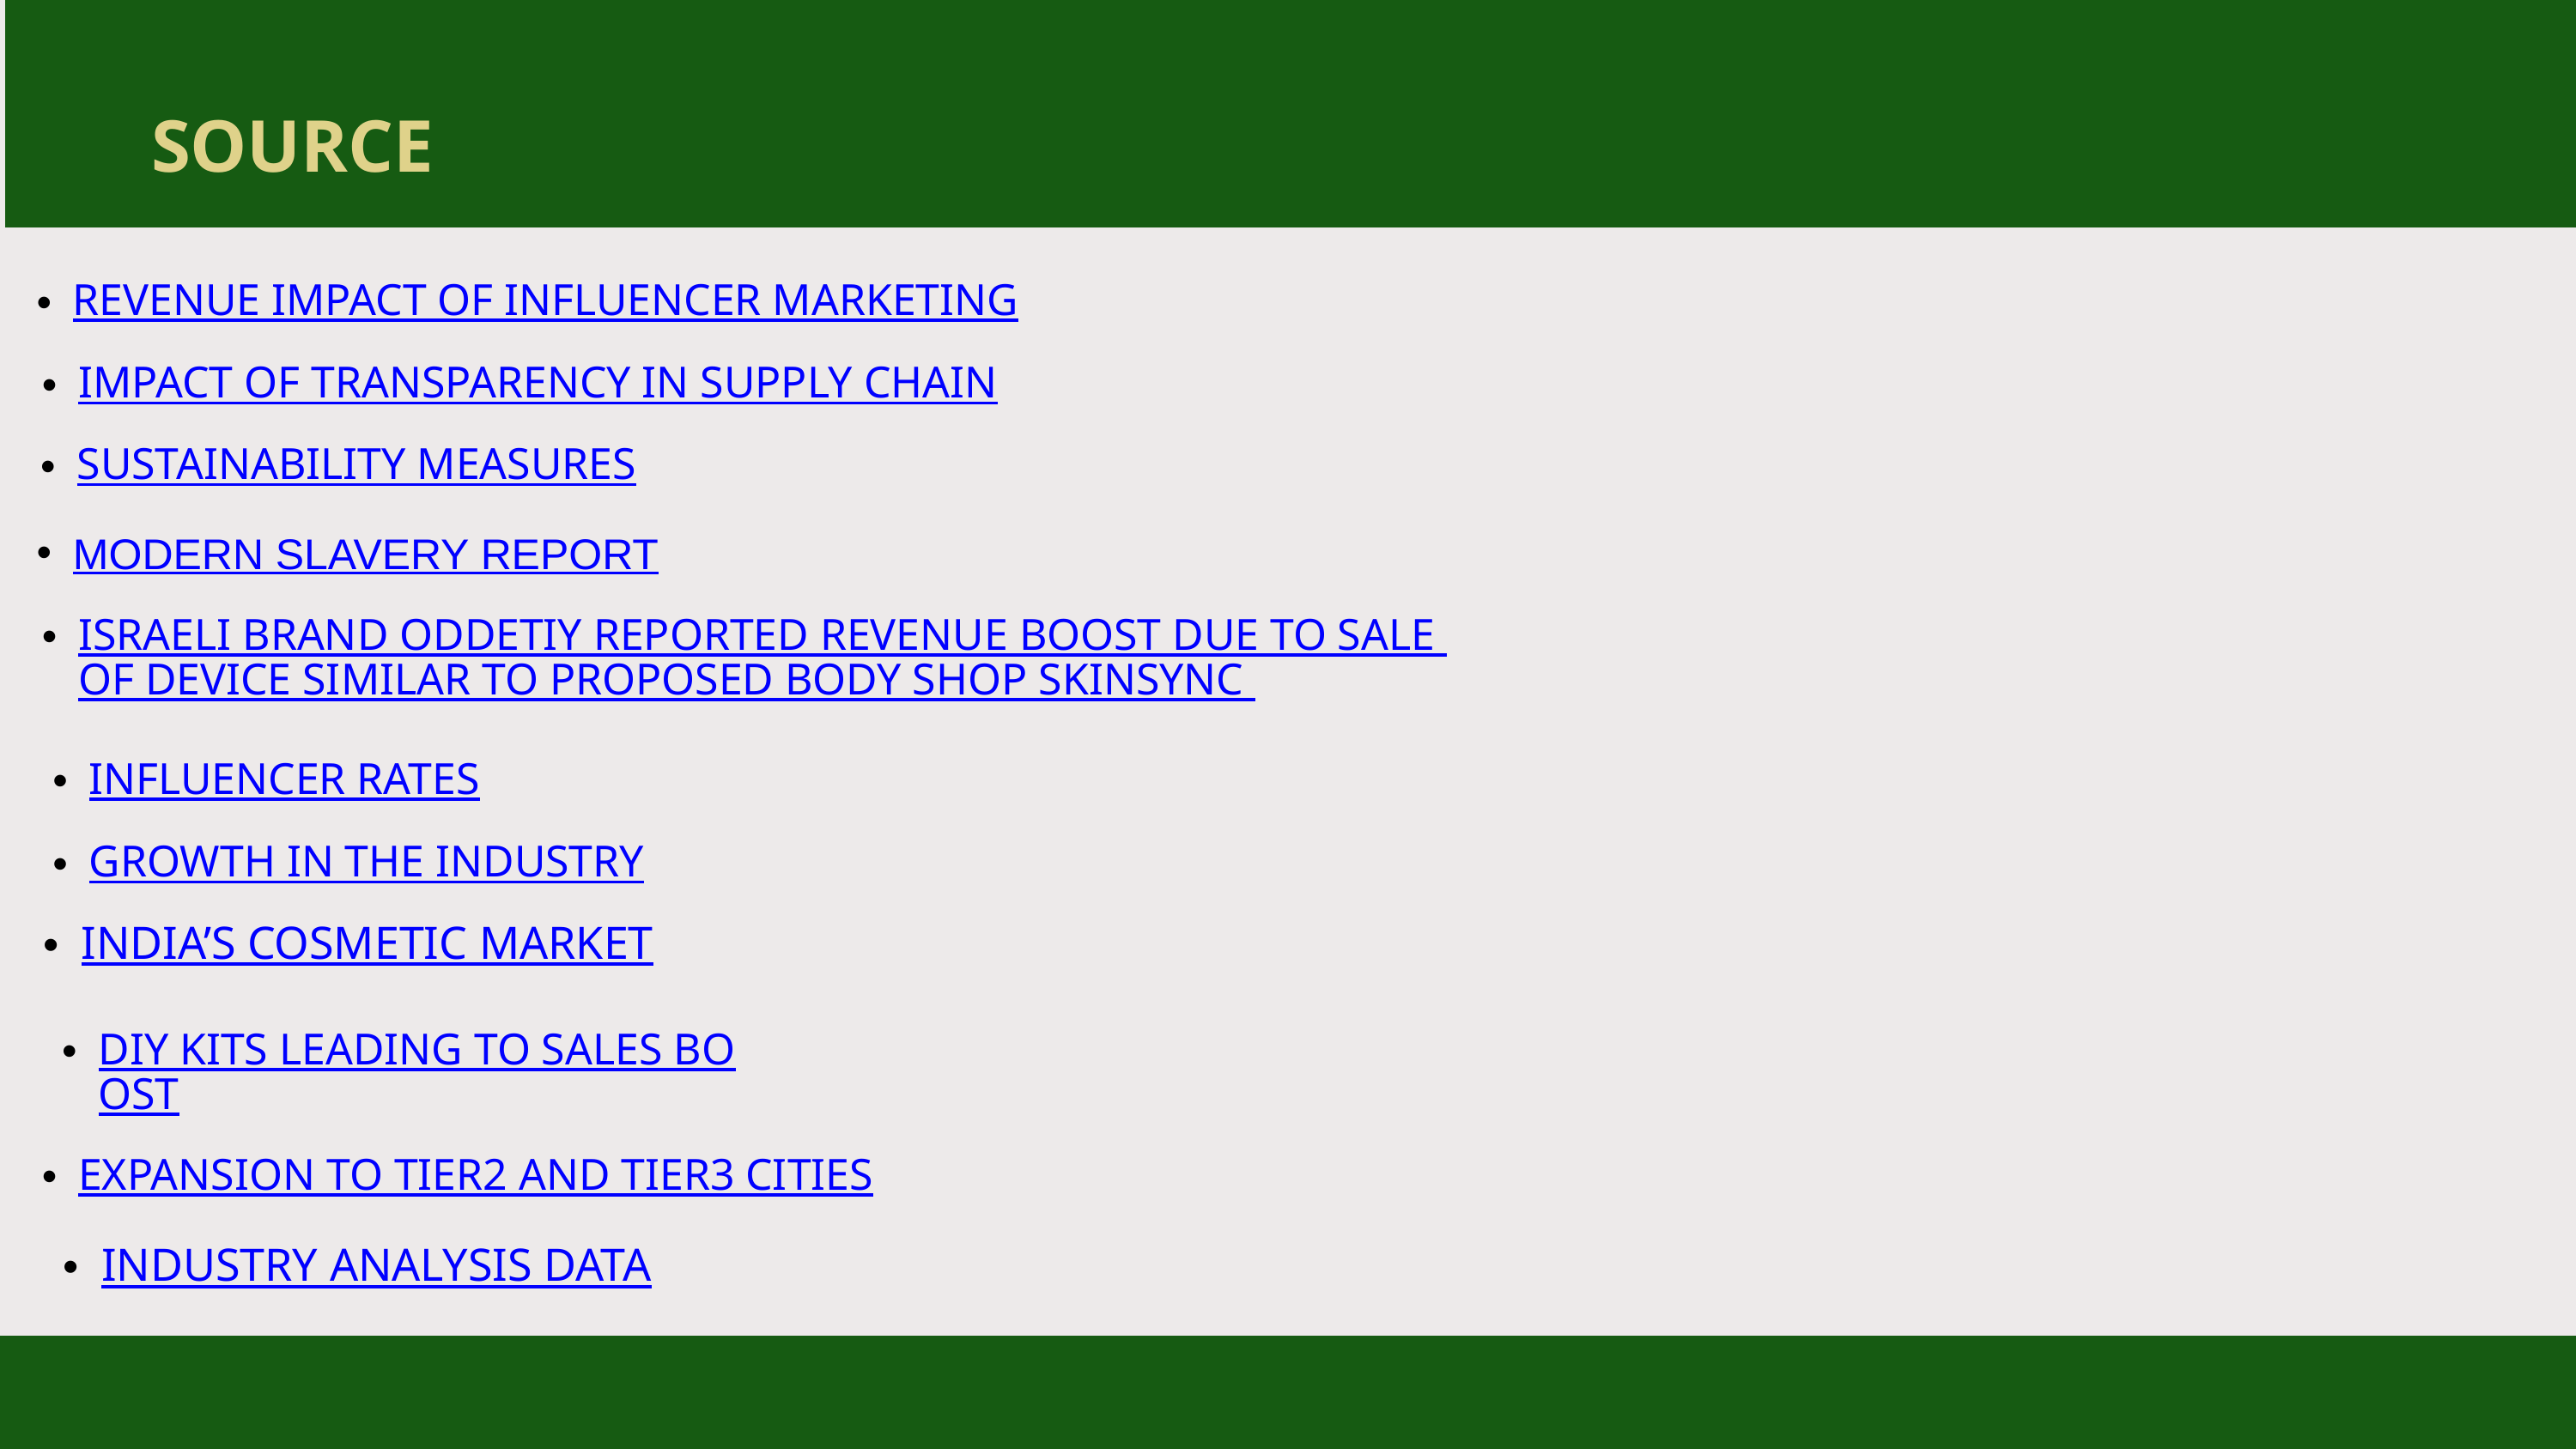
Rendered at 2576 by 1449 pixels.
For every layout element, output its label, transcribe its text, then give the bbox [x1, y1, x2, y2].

text_box DIY KITS LEADING TO SALES BOOST [25, 1020, 759, 1081]
text_box MODERN SLAVERY REPORT [0, 518, 665, 579]
text_box SUSTAINABILITY MEASURES [3, 434, 761, 495]
text_box GROWTH IN THE INDUSTRY [16, 833, 754, 893]
text_box ISRAELI BRAND ODDETIY REPORTED REVENUE BOOST DUE TO SALE OF DEVICE SIMILAR TO PROPOSED BODY SHOP SKINSYNC [5, 605, 1464, 666]
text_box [0, 1335, 2576, 1449]
text_box REVENUE IMPACT OF INFLUENCER MARKETING [0, 271, 1072, 331]
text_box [4, 0, 2576, 228]
text_box INDIA’S COSMETIC MARKET [5, 912, 722, 975]
text_box INFLUENCER RATES [16, 749, 503, 810]
text_box IMPACT OF TRANSPARENCY IN SUPPLY CHAIN [5, 354, 1041, 415]
text_box EXPANSION TO TIER2 AND TIER3 CITIES [5, 1145, 1012, 1206]
text_box INDUSTRY ANALYSIS DATA [25, 1234, 685, 1298]
